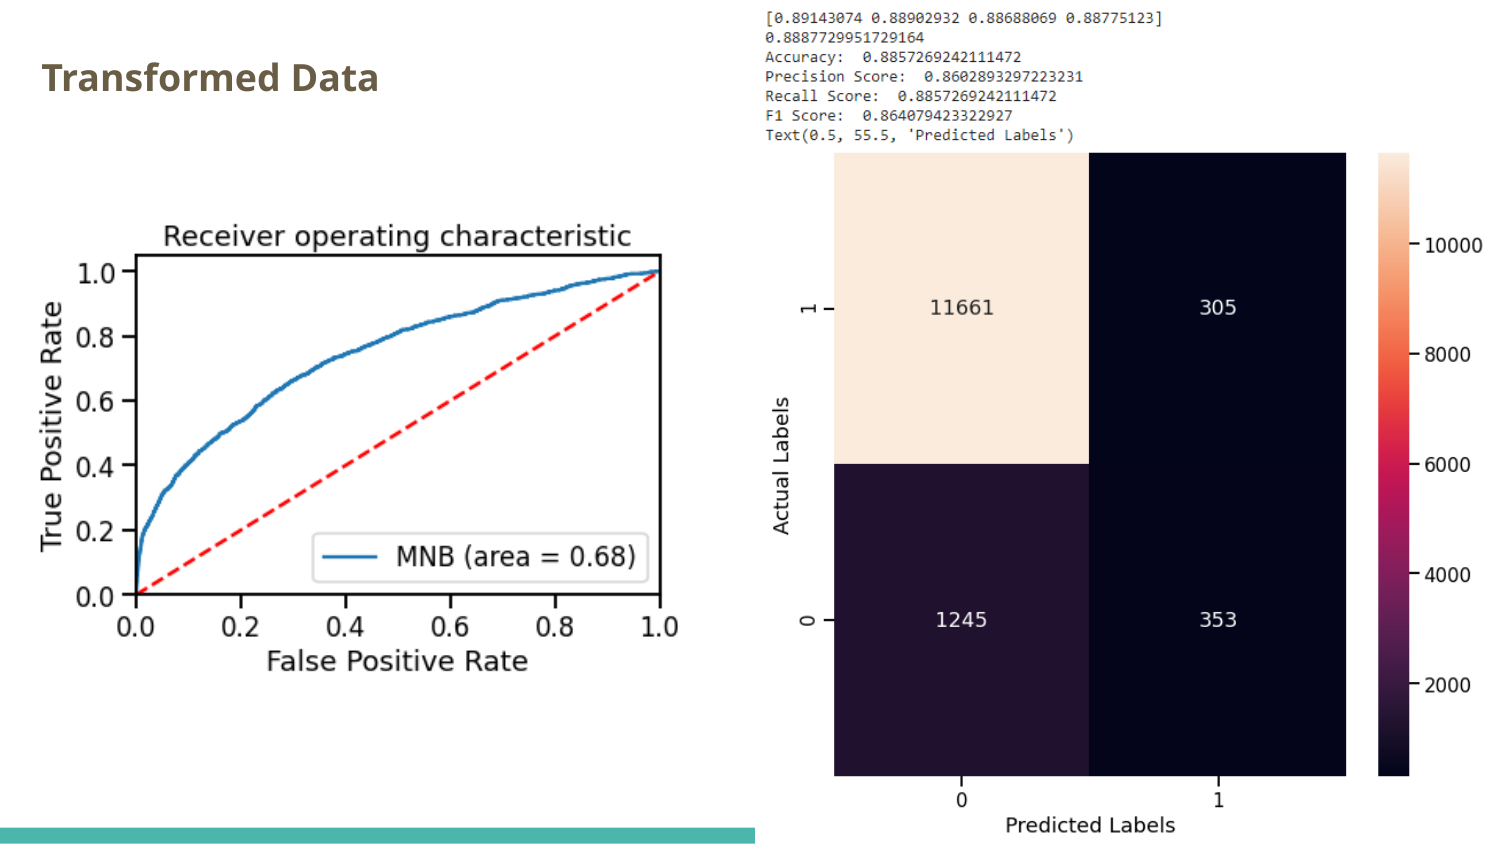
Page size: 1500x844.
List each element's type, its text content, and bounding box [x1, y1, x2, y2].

list Transformed Data [26, 31, 419, 118]
picture [16, 0, 1500, 844]
